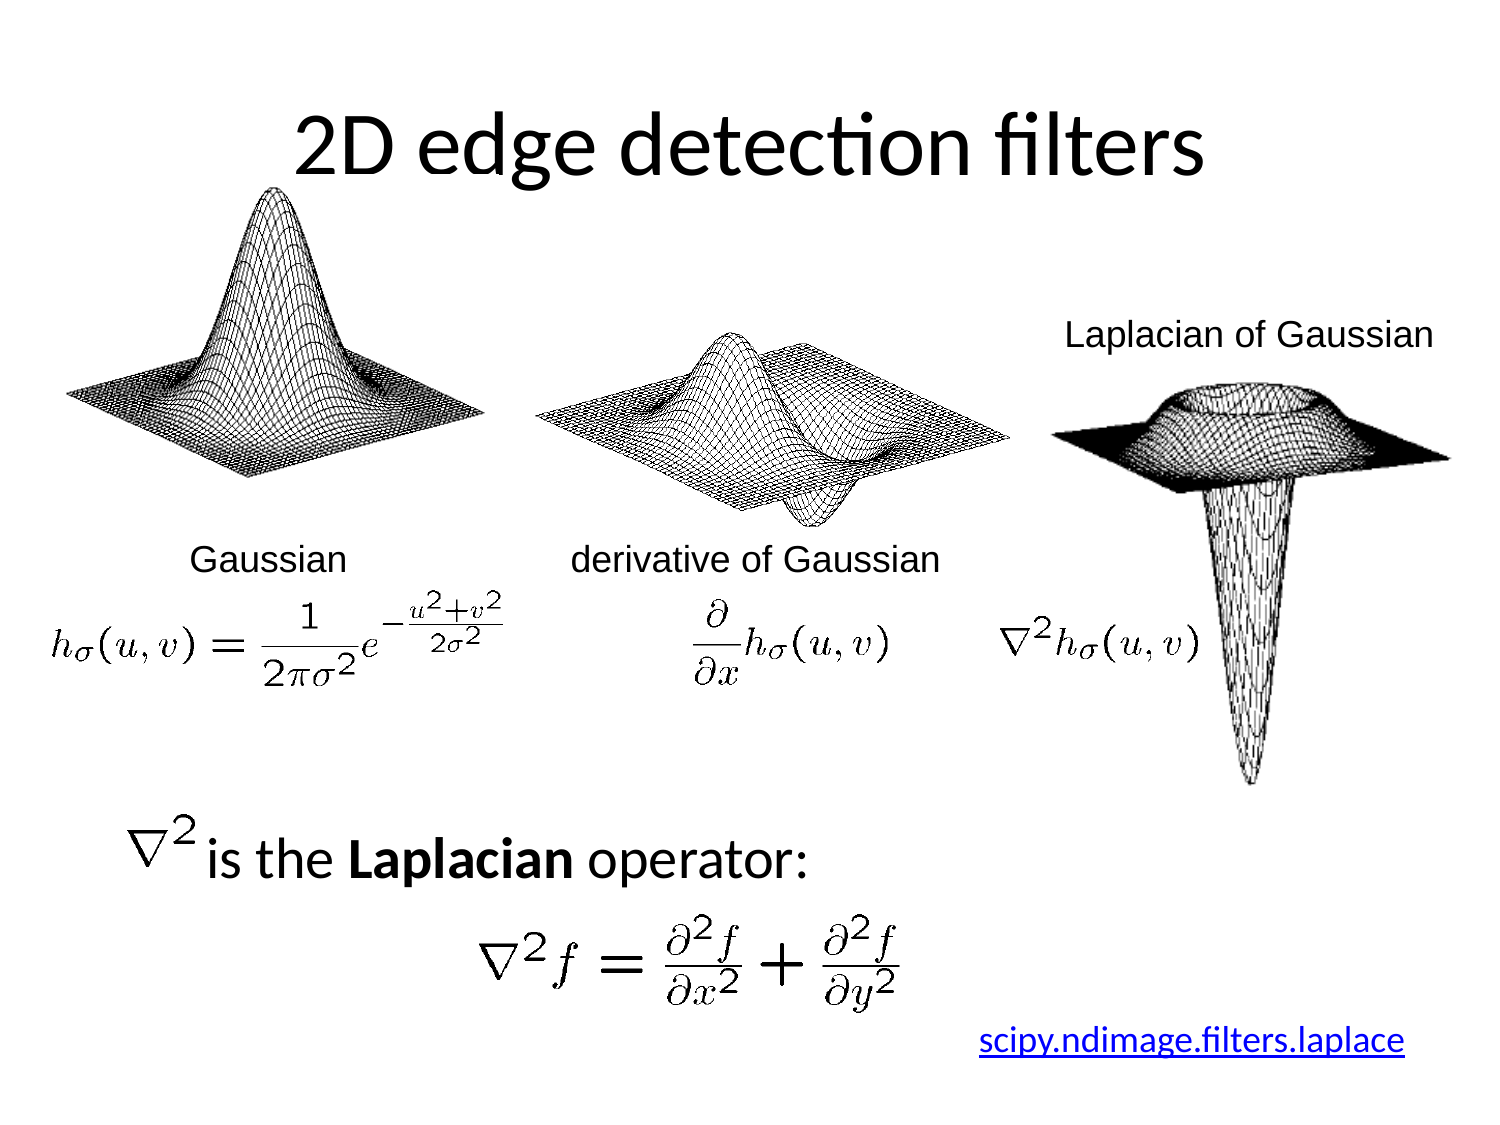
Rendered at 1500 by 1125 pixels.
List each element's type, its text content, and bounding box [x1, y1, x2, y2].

text_box scipy.ndimage.filters.laplace [963, 1007, 1421, 1068]
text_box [112, 812, 1388, 1014]
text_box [49, 174, 499, 491]
picture [51, 588, 503, 688]
picture [692, 598, 888, 686]
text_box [998, 302, 1463, 801]
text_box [524, 321, 993, 538]
text_box Gaussian [174, 527, 363, 587]
title 2D edge detection filters [75, 45, 1425, 233]
text_box derivative of Gaussian [555, 546, 956, 588]
